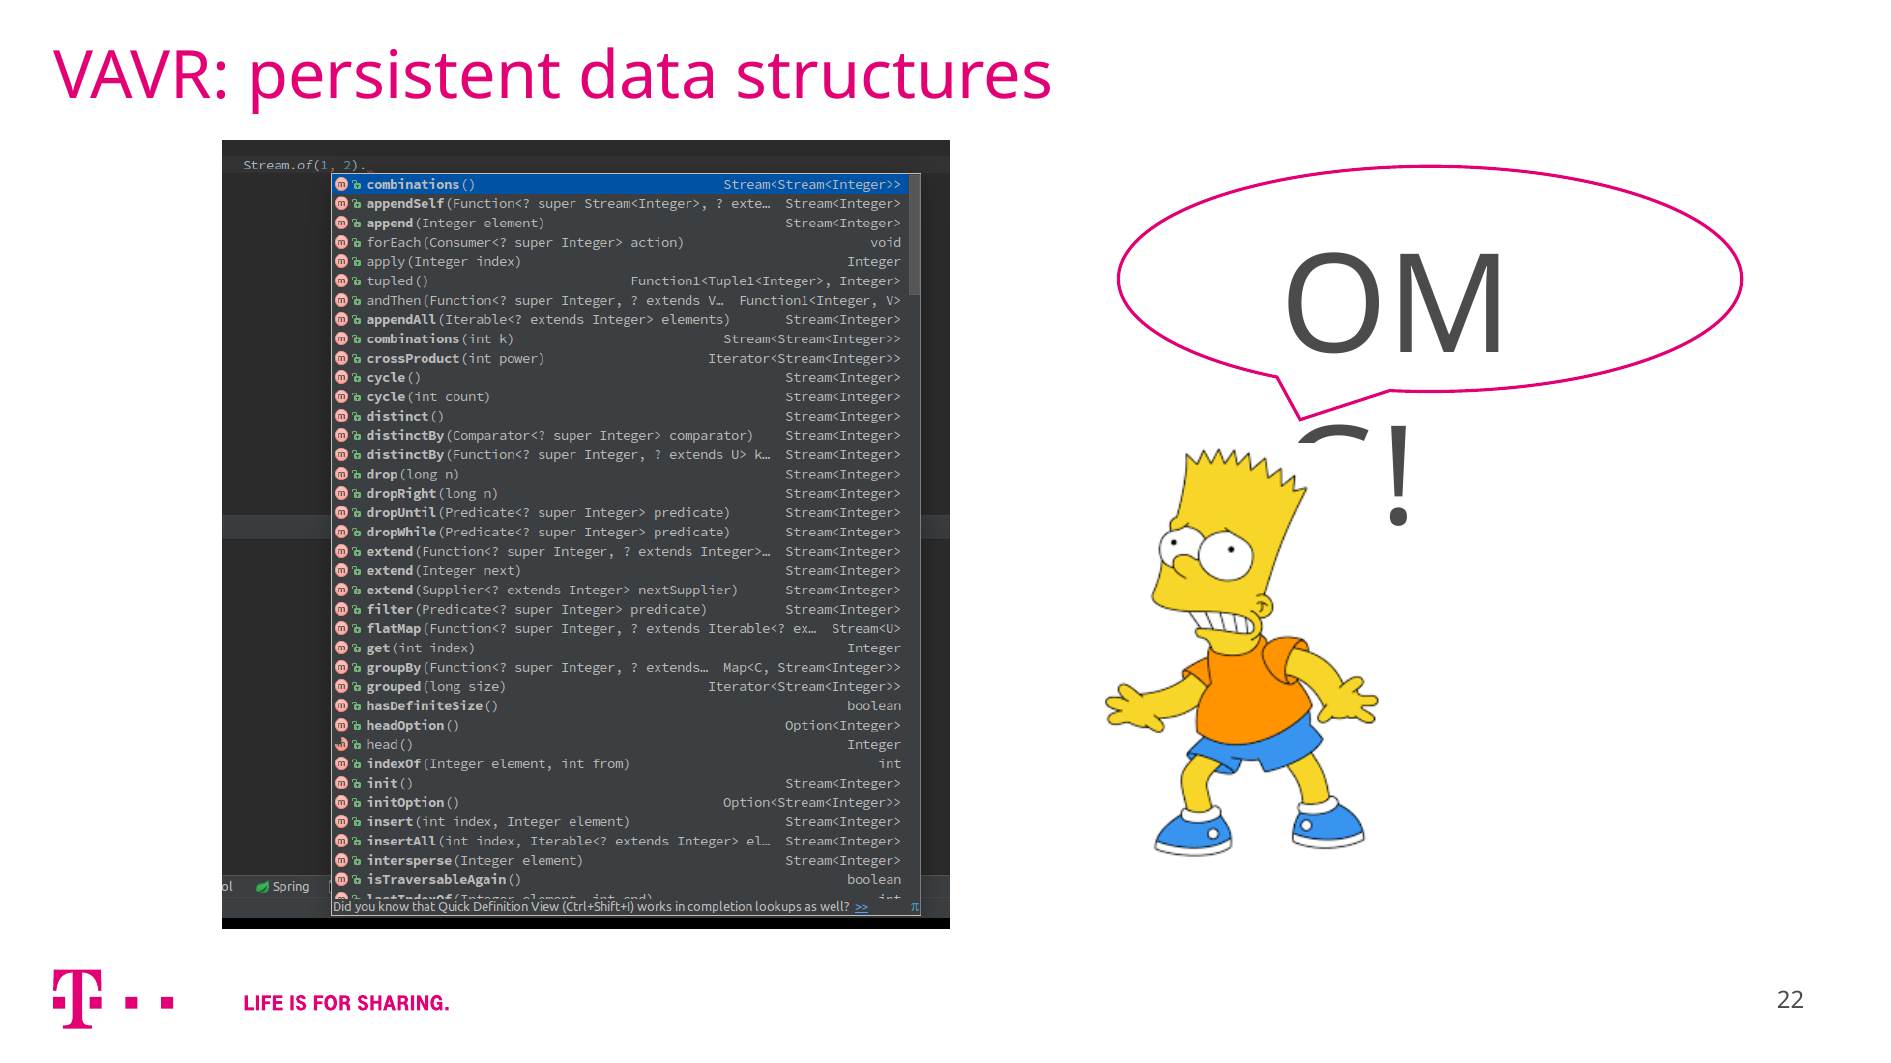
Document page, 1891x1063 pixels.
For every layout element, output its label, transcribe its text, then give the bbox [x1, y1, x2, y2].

picture [221, 139, 950, 930]
text_box OMG! [1221, 197, 1603, 361]
slide_number 22 [1776, 978, 1837, 1024]
text_box [1118, 166, 1742, 420]
picture [1093, 443, 1385, 868]
title VAVR: persistent data structures [52, 41, 1837, 125]
